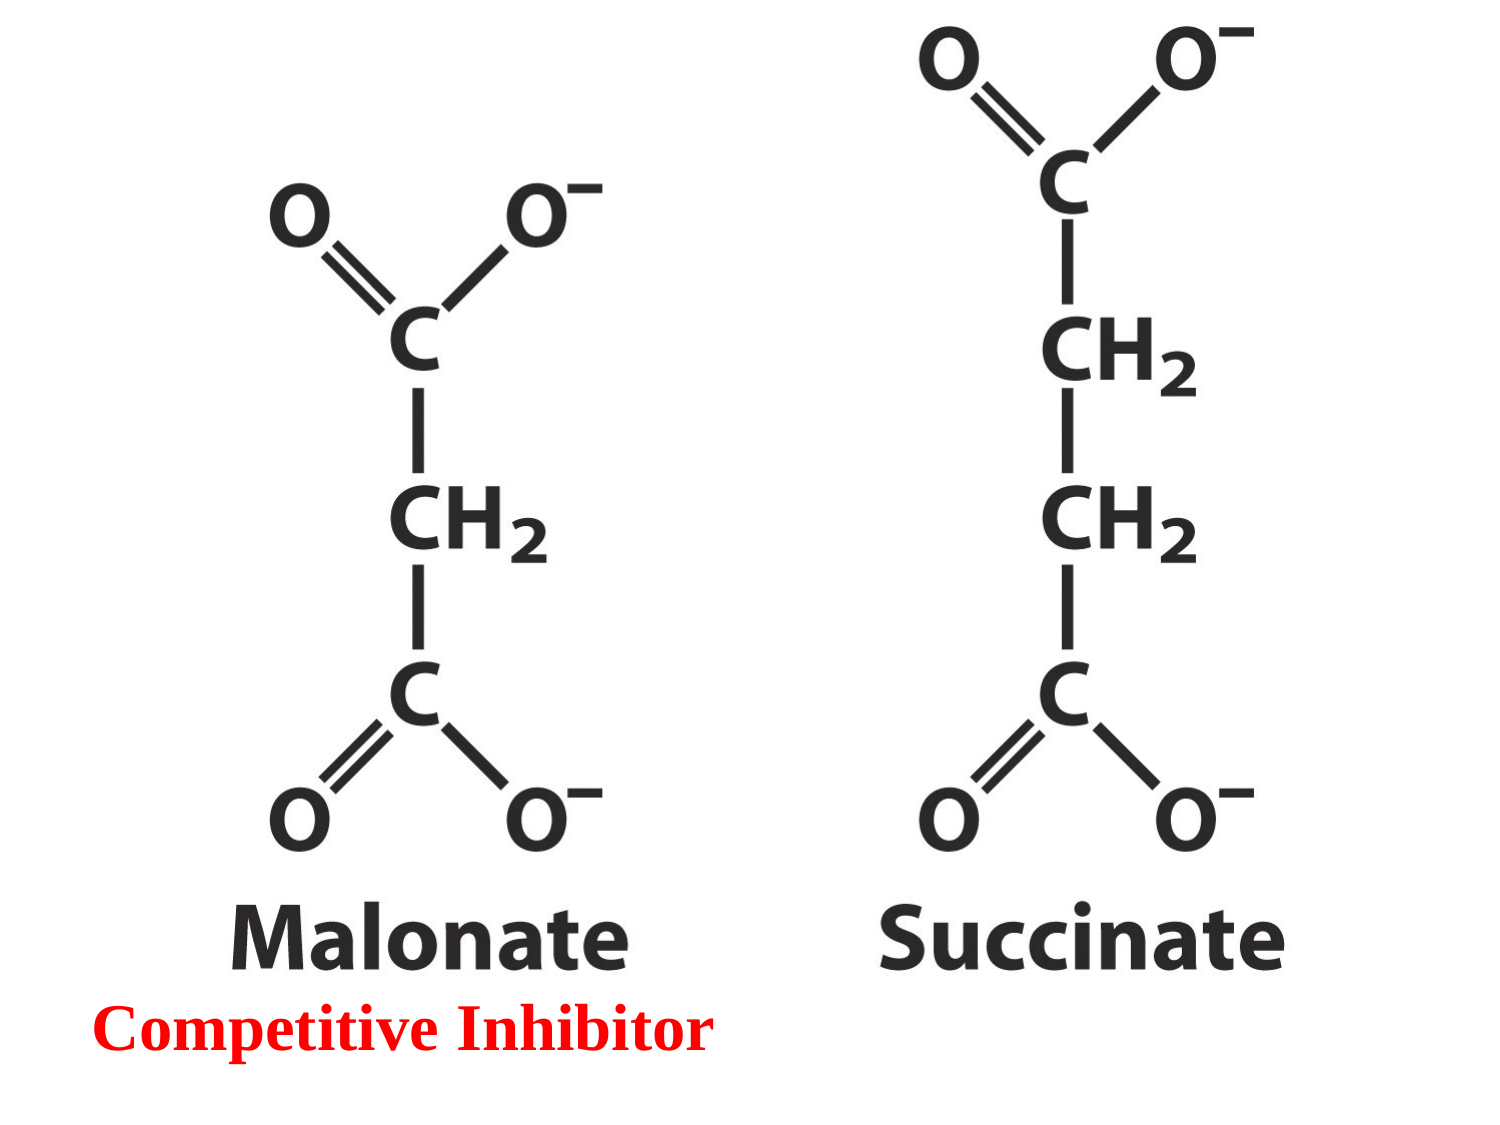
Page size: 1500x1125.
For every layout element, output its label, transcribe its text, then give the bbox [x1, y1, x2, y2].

text_box Competitive Inhibitor [76, 976, 731, 1071]
picture [194, 0, 1314, 1001]
